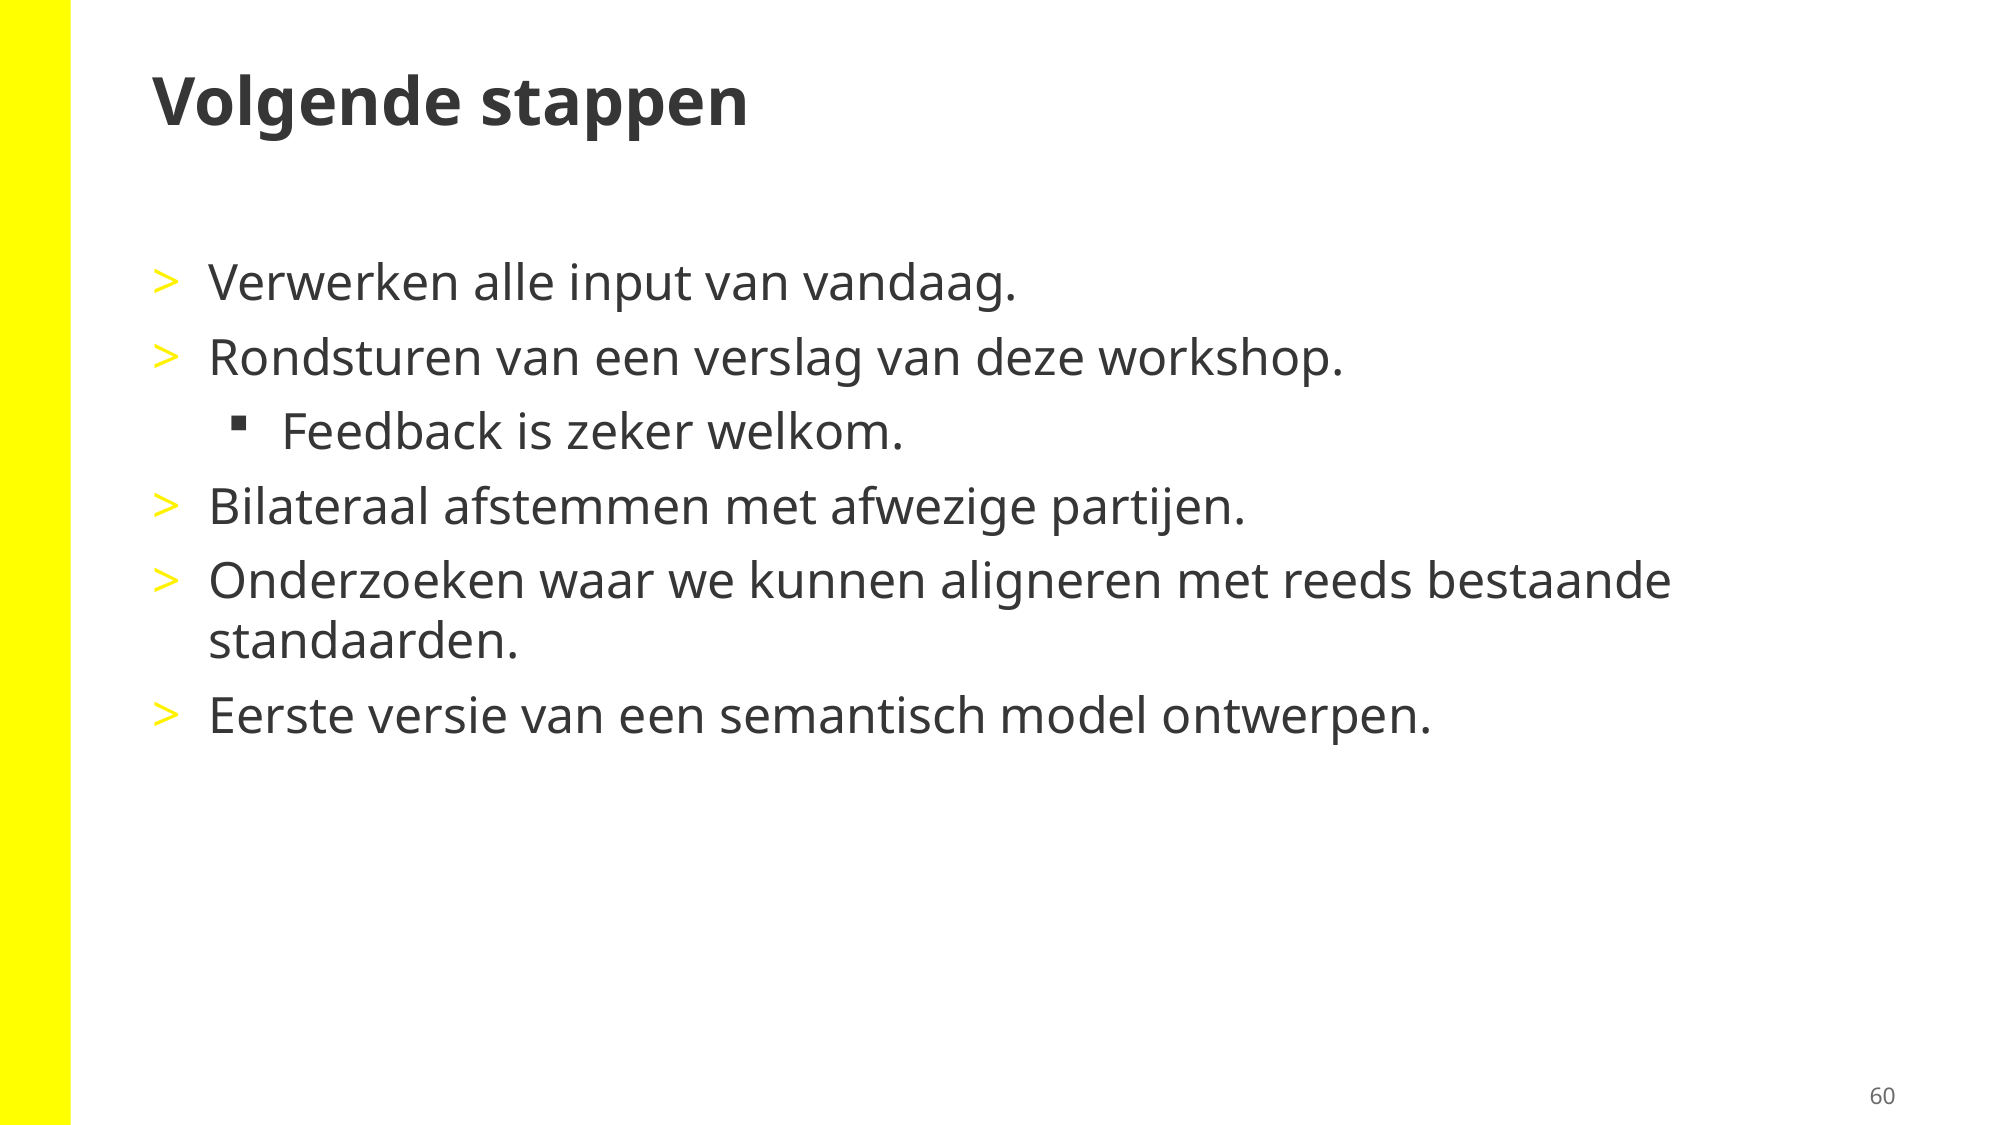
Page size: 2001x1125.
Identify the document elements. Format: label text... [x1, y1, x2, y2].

list Verwerken alle input van vandaag. Rondsturen van een verslag van deze workshop. Feedback is zeker welkom. Bilateraal afstemmen met afwezige partijen. Onderzoeken waar we kunnen aligneren met reeds bestaande standaarden. Eerste versie van een semantisch model ontwerpen. [137, 243, 1863, 1063]
slide_number 60 [1753, 1075, 1905, 1120]
title Volgende stappen [137, 59, 1863, 222]
